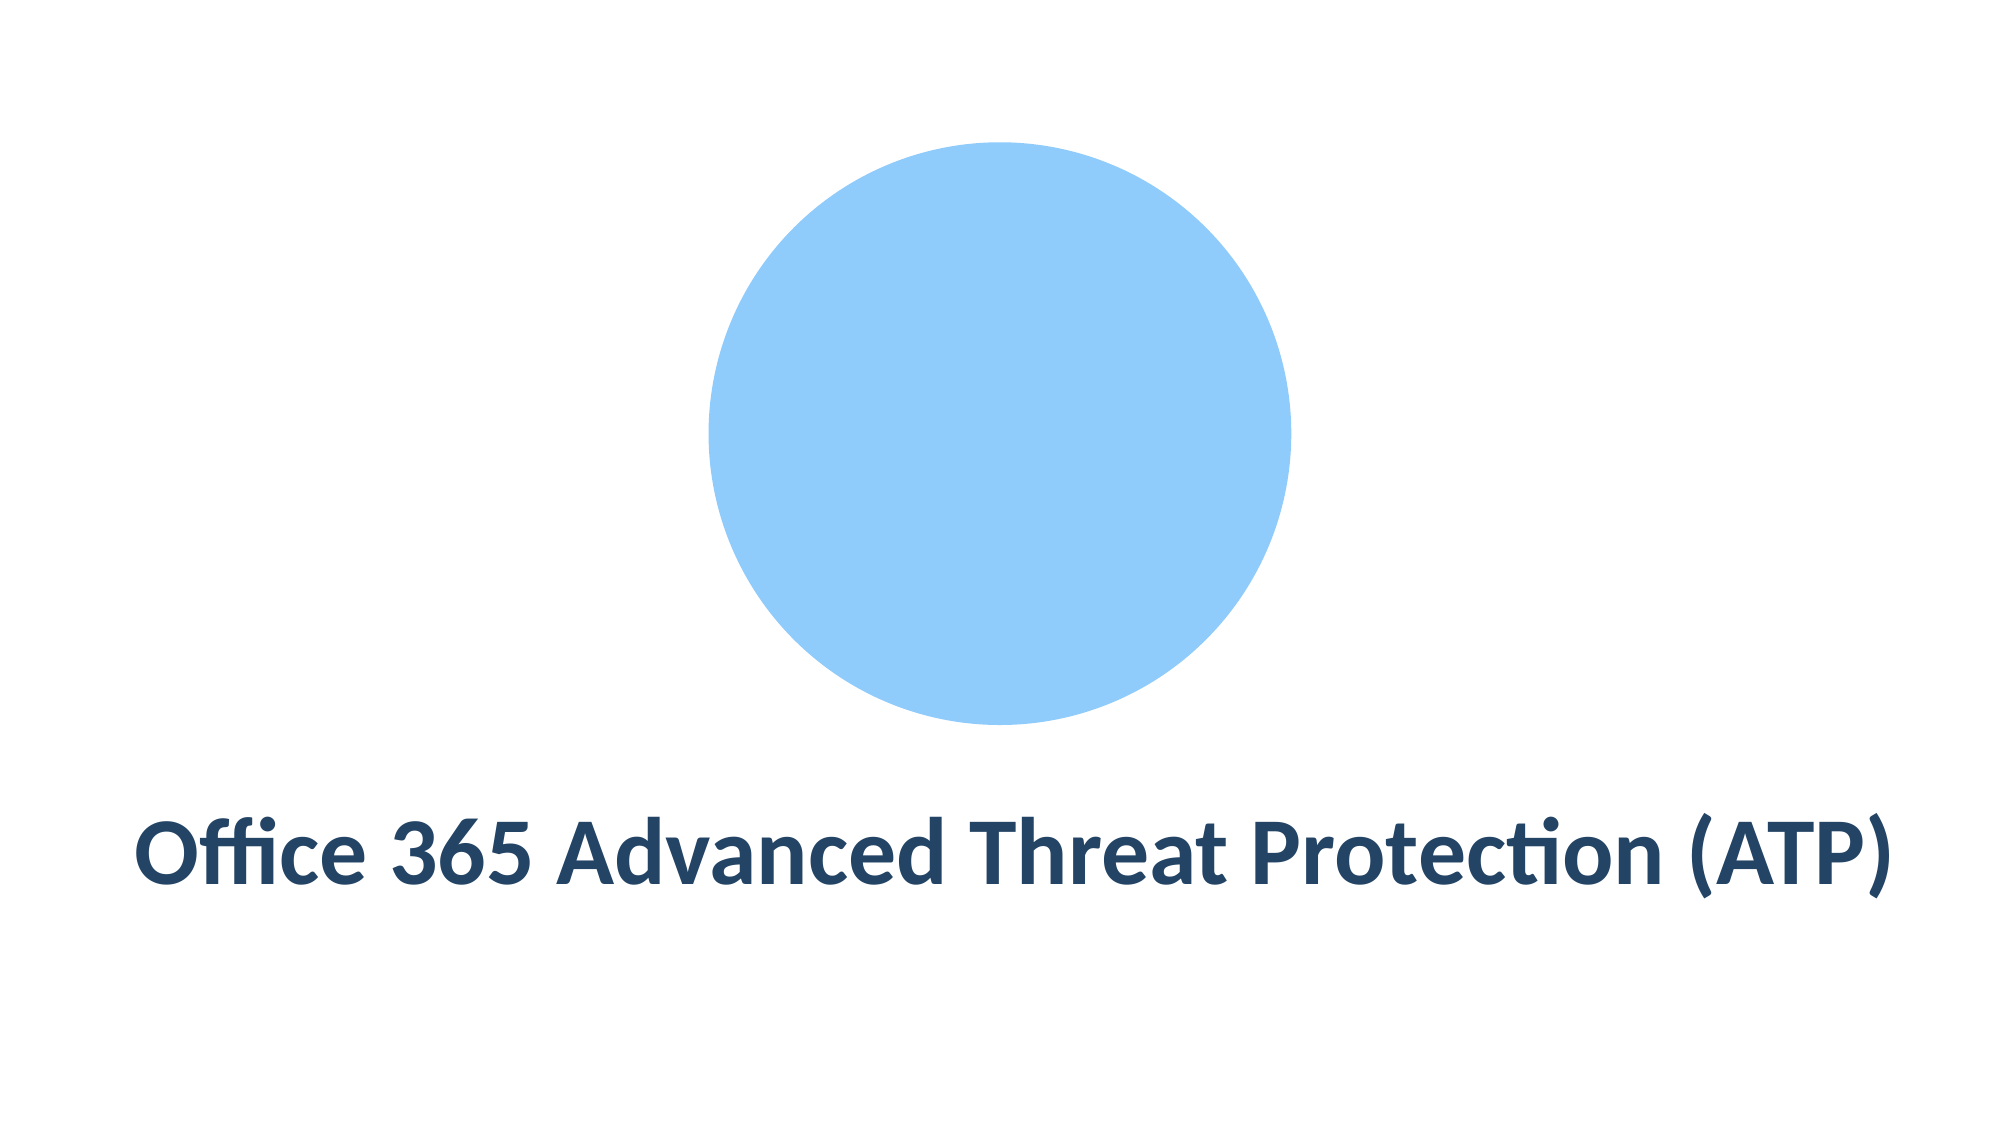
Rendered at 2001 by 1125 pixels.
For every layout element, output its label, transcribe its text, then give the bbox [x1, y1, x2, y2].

list Office 365 Advanced Threat Protection (ATP) [85, 756, 1946, 930]
